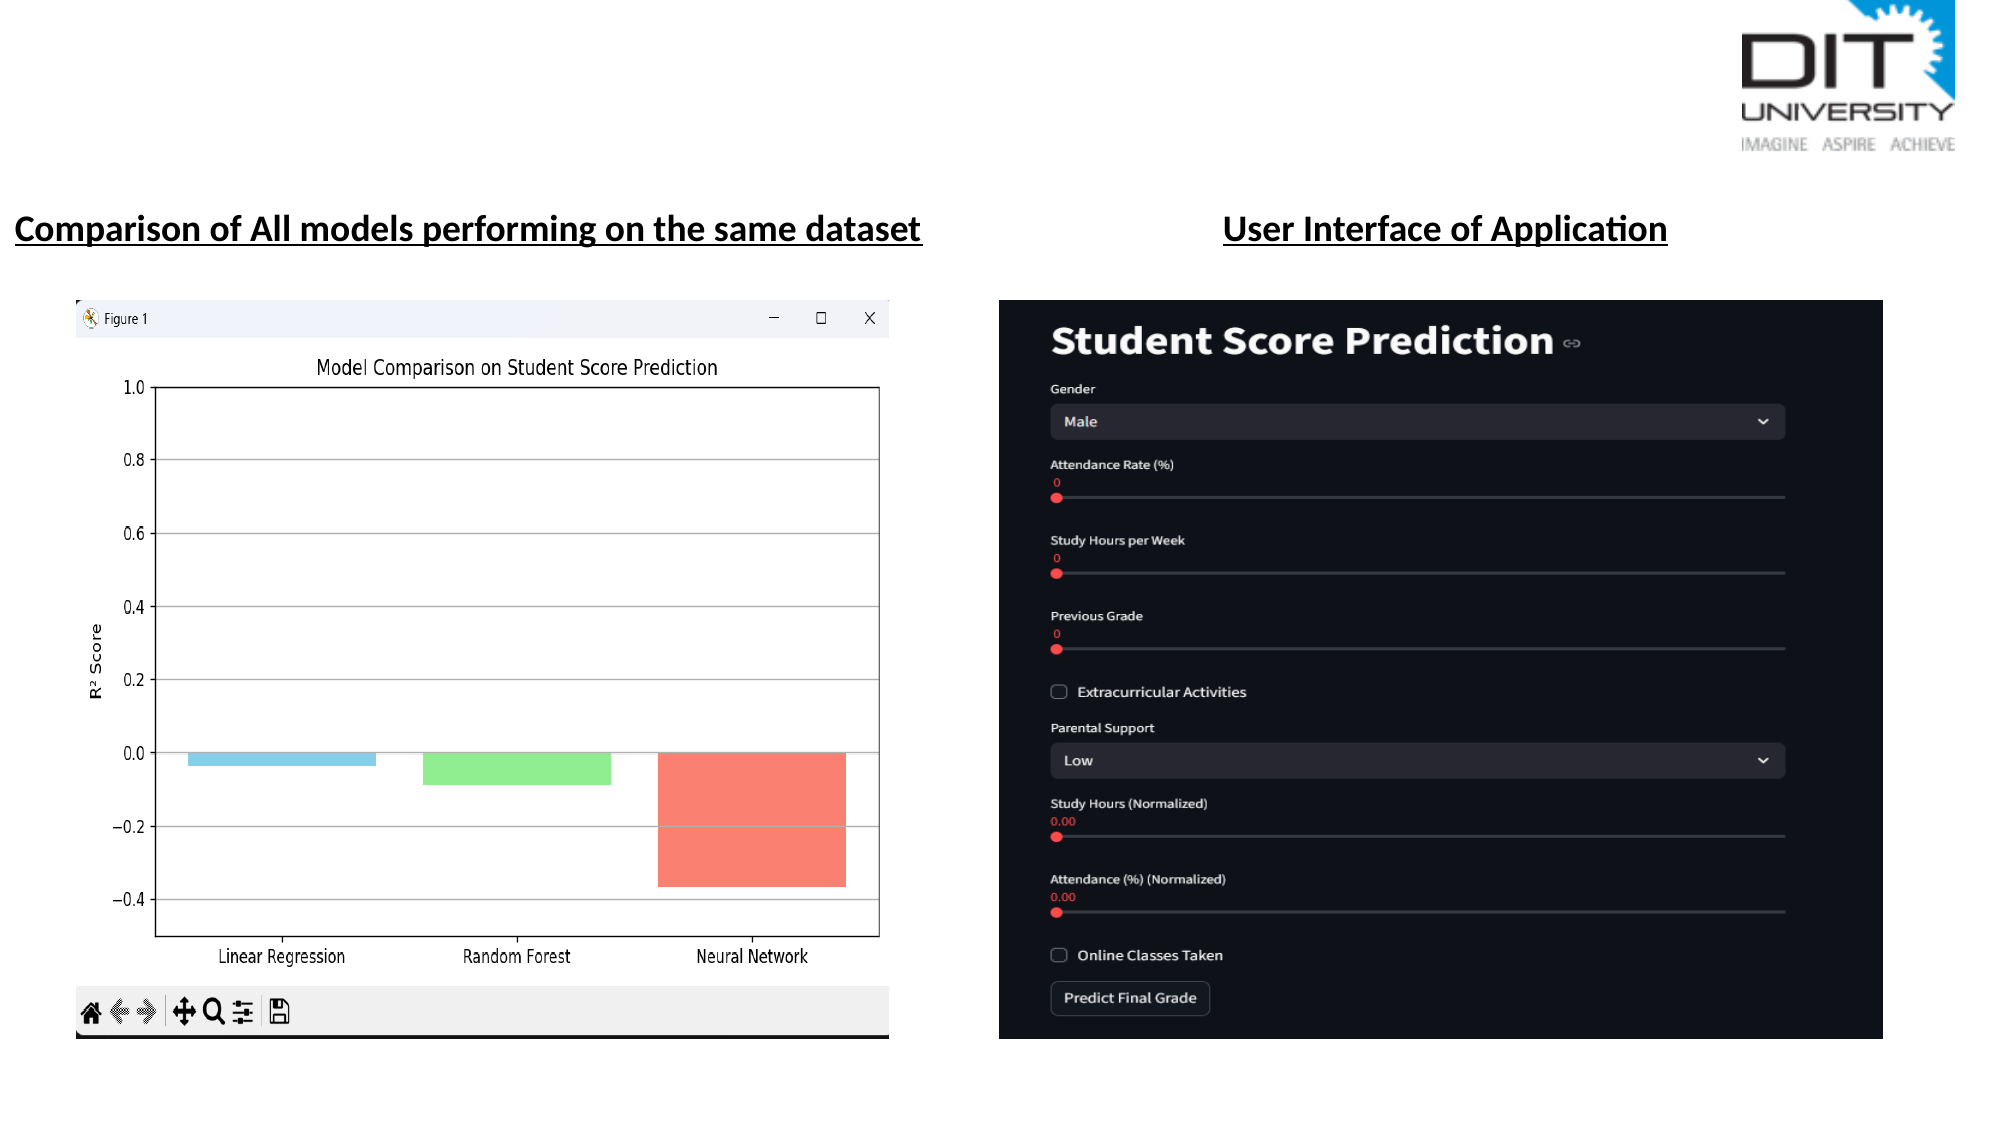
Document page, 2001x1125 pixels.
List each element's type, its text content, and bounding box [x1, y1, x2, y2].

picture [76, 300, 889, 1039]
text_box User Interface of Application [1208, 196, 1684, 257]
picture [1742, 0, 1955, 153]
picture [999, 300, 1883, 1039]
text_box Comparison of All models performing on the same dataset [0, 196, 944, 257]
